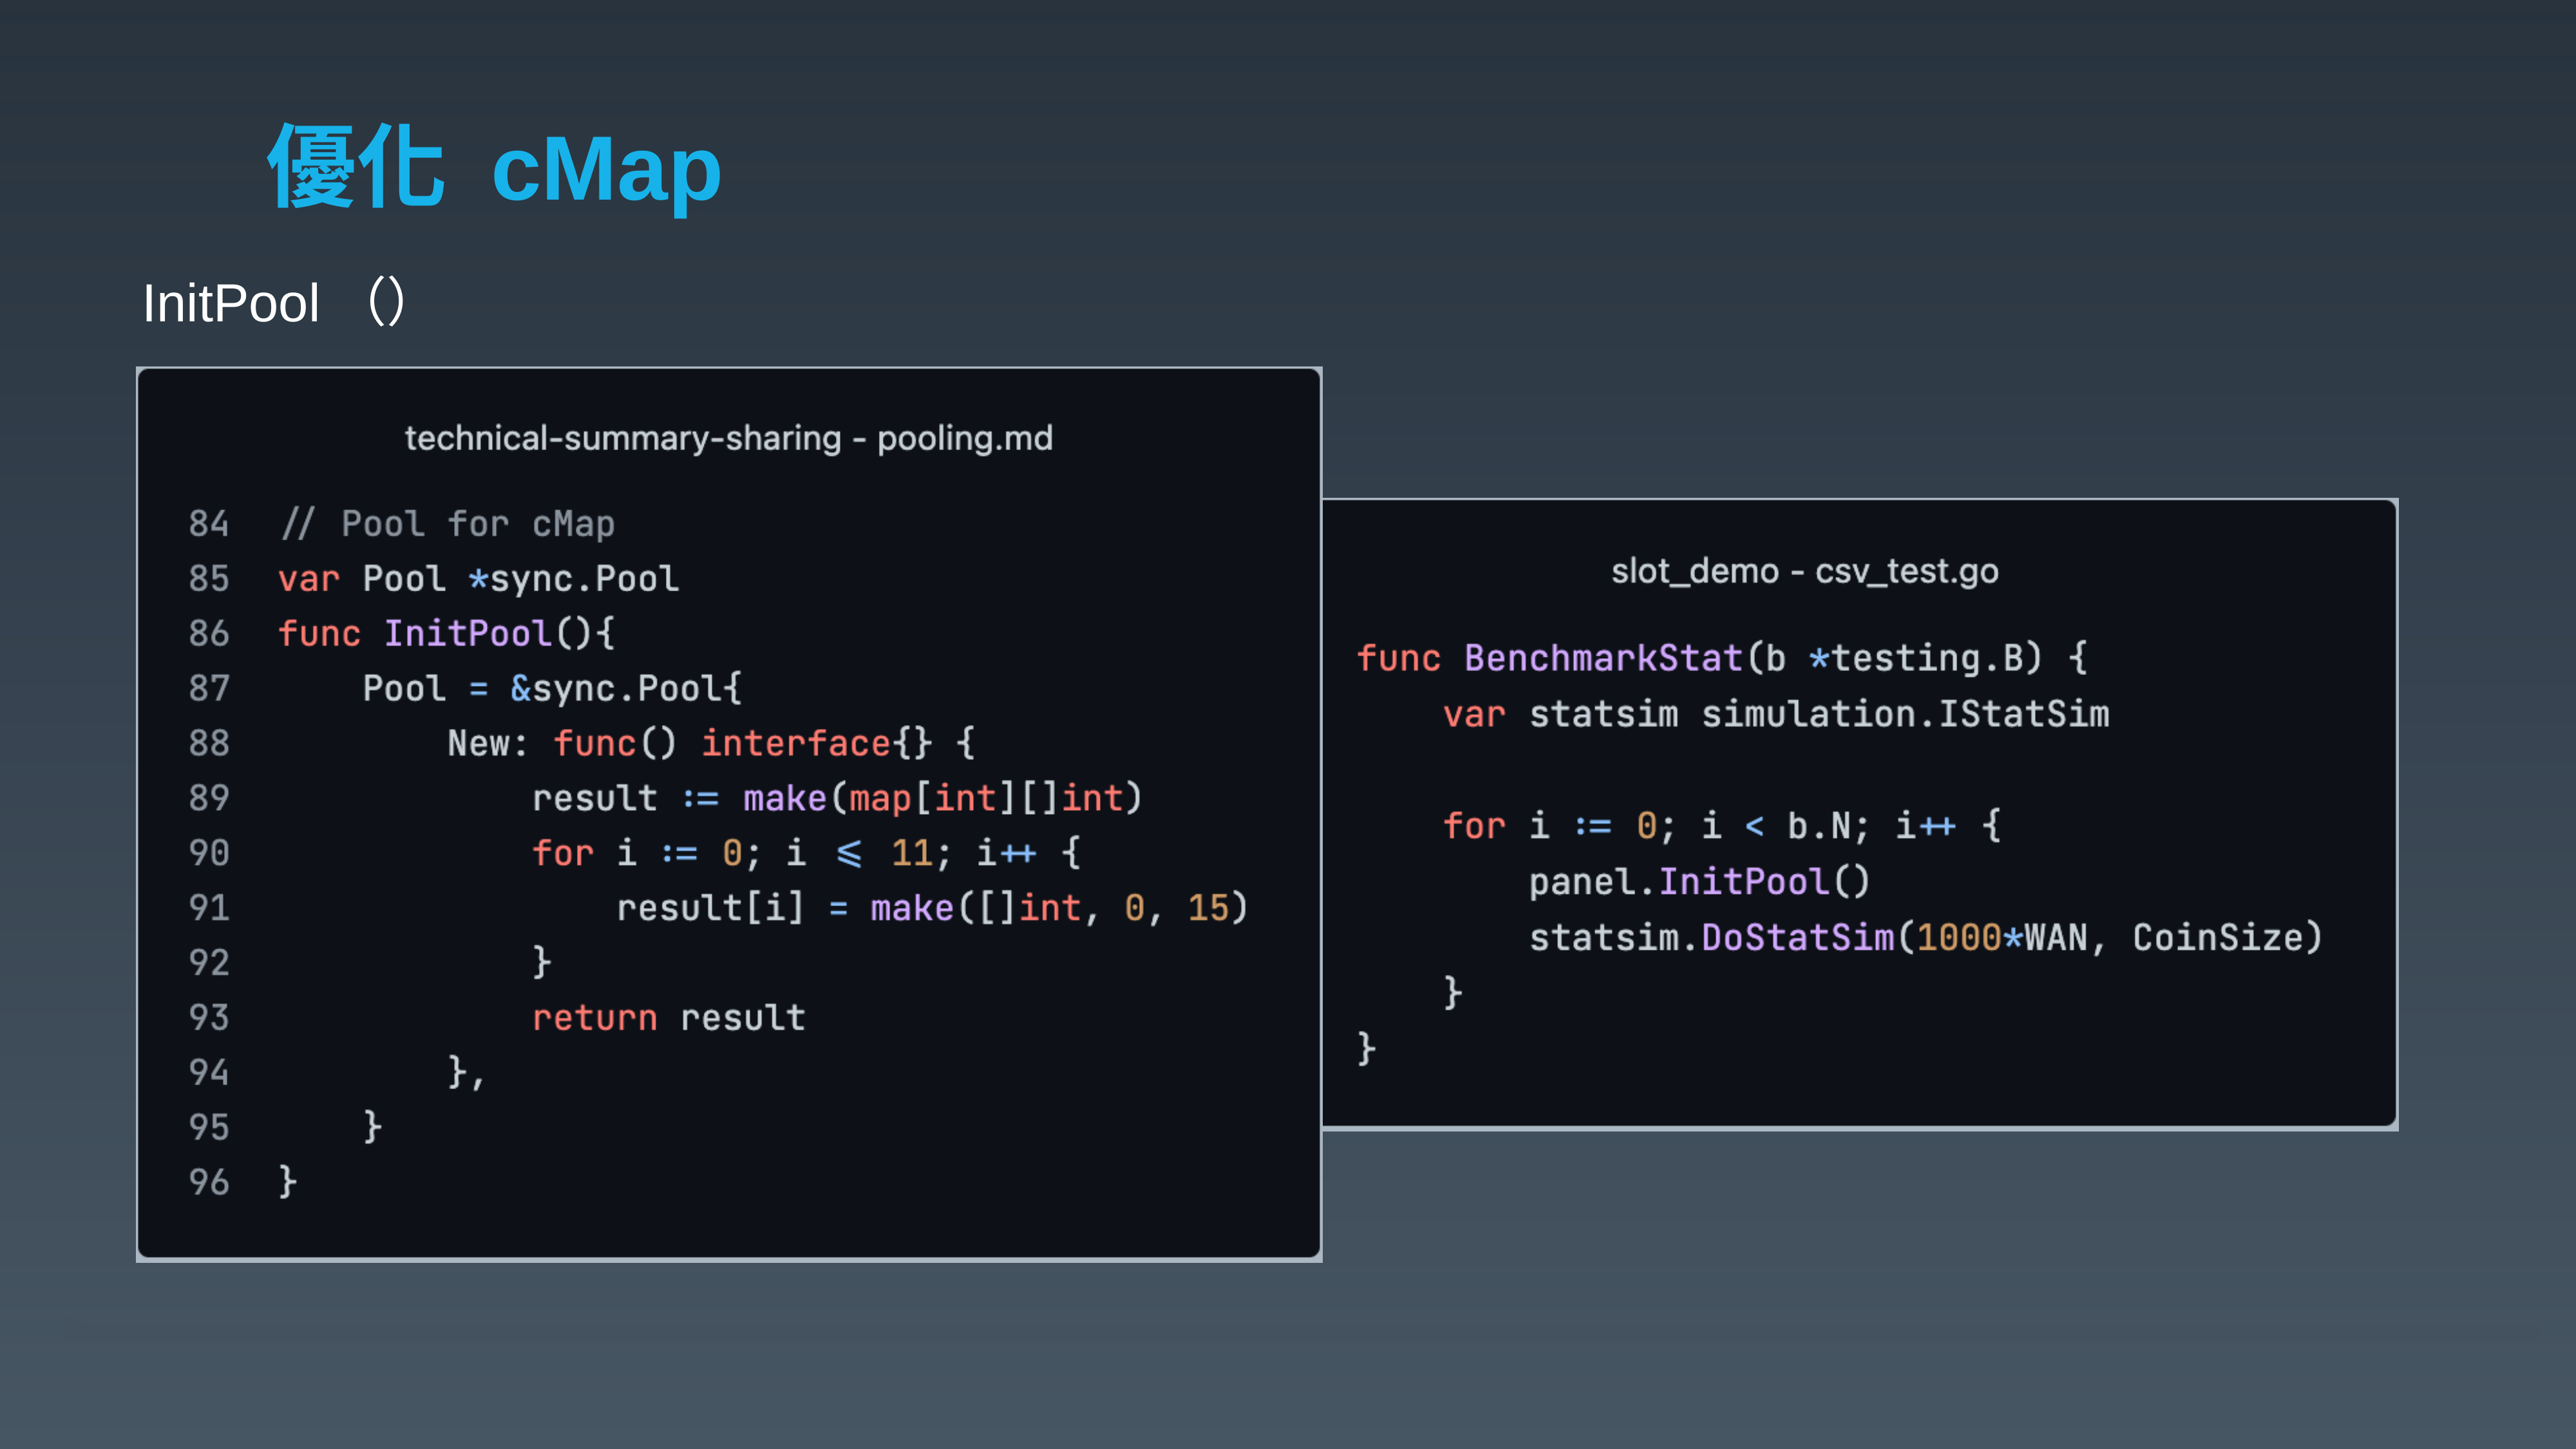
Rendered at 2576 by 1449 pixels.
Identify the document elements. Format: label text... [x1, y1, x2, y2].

title 優化 cMap [260, 103, 2316, 243]
picture [0, 0, 2576, 1449]
list InitPool（） [136, 262, 593, 346]
